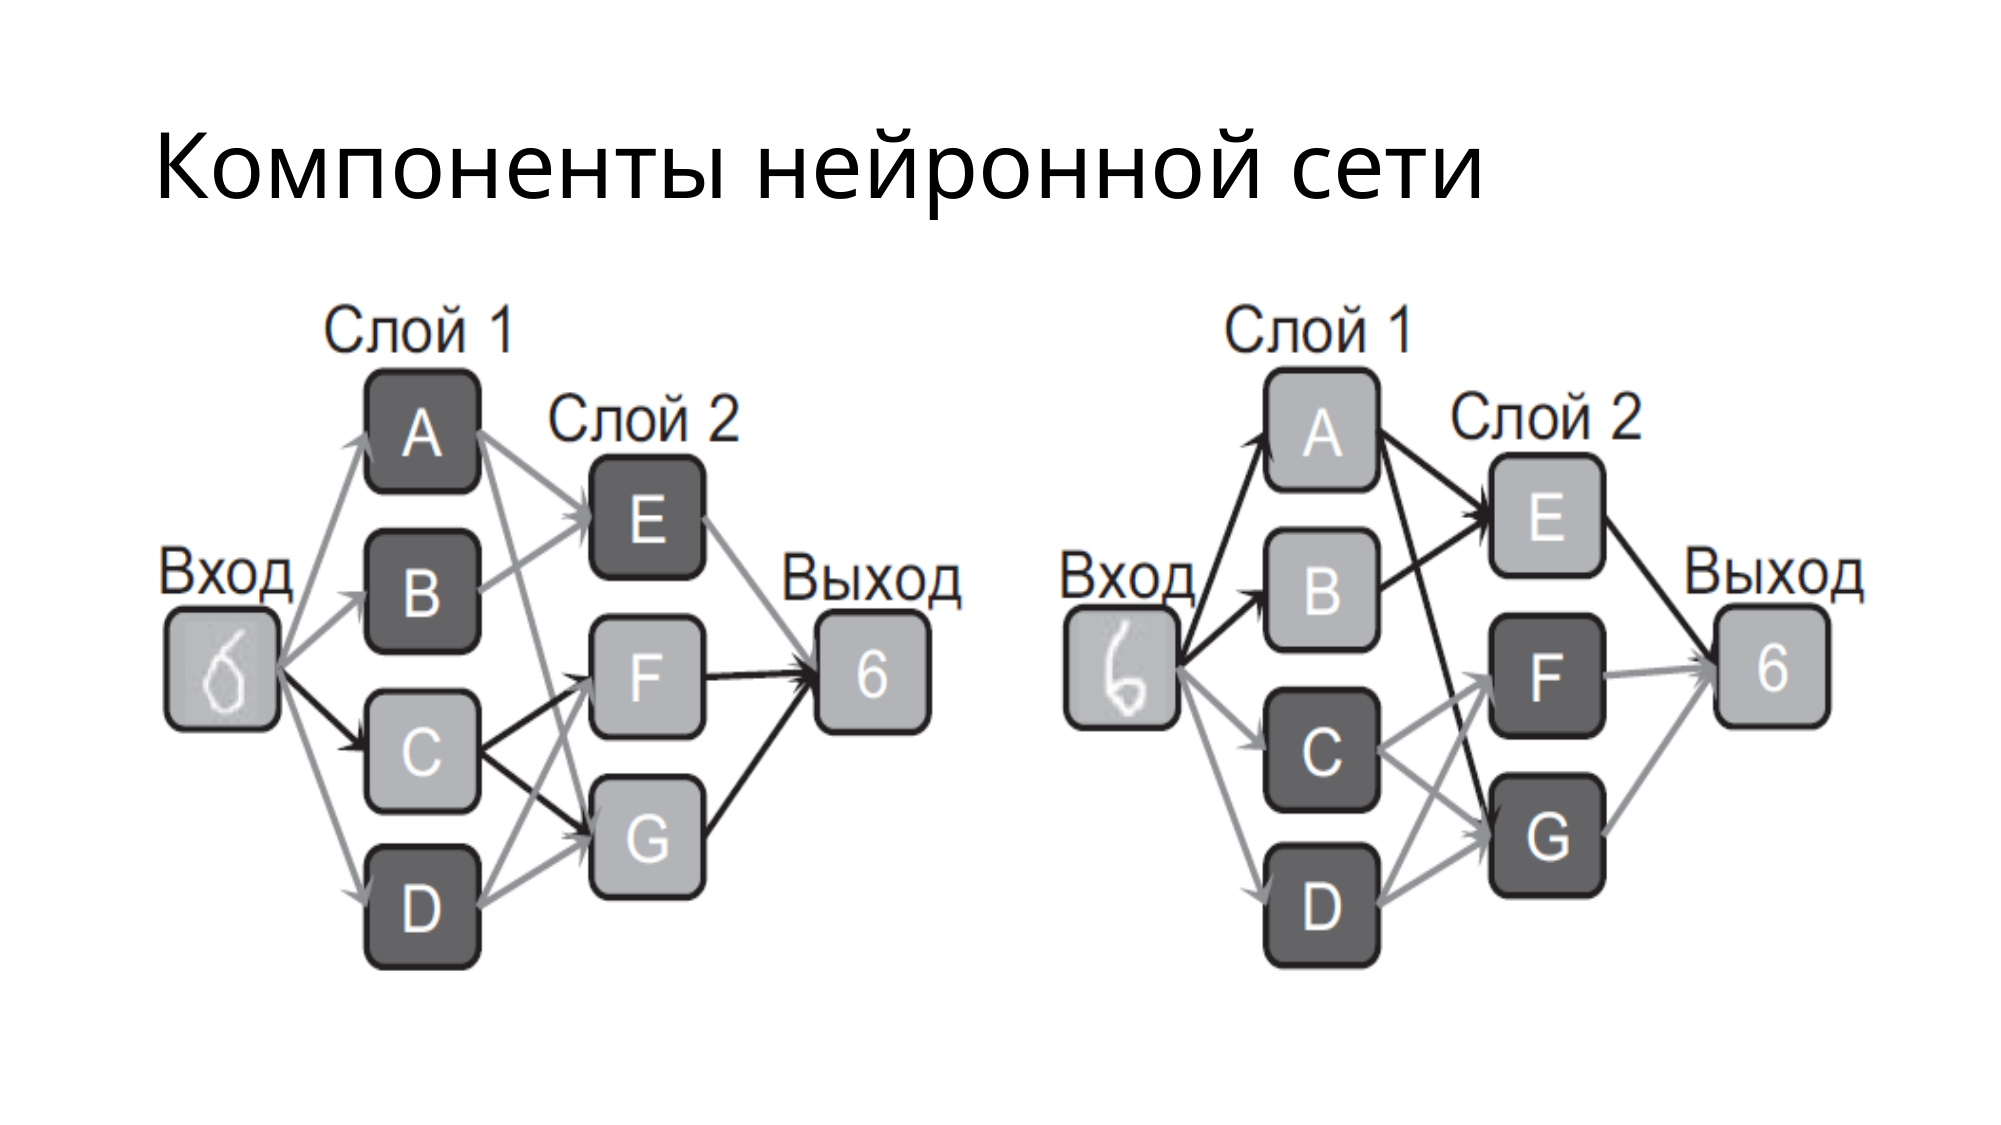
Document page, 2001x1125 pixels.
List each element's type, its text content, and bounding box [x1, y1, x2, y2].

picture [148, 277, 1874, 971]
title Компоненты нейронной сети [137, 59, 1863, 278]
